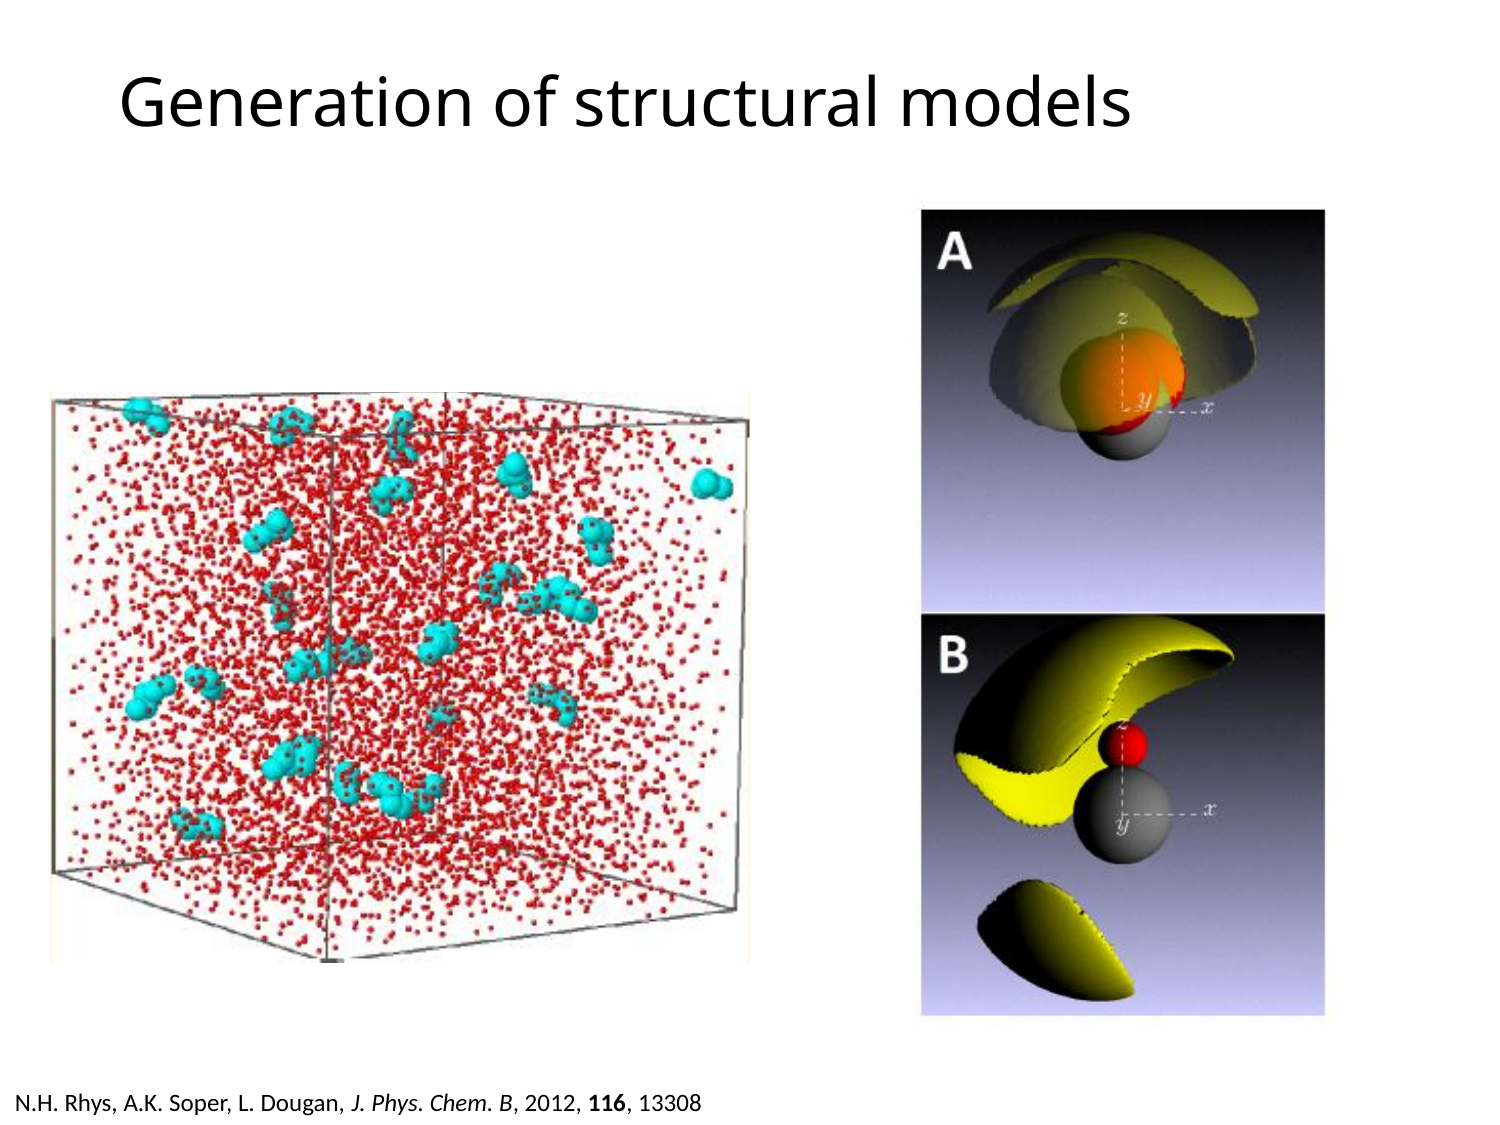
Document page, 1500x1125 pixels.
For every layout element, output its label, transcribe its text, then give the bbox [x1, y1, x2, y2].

title Generation of structural models [103, 59, 1397, 150]
picture [49, 391, 750, 963]
text_box N.H. Rhys, A.K. Soper, L. Dougan, J. Phys. Chem. B, 2012, 116, 13308 [0, 1079, 717, 1125]
picture [862, 199, 1380, 1027]
